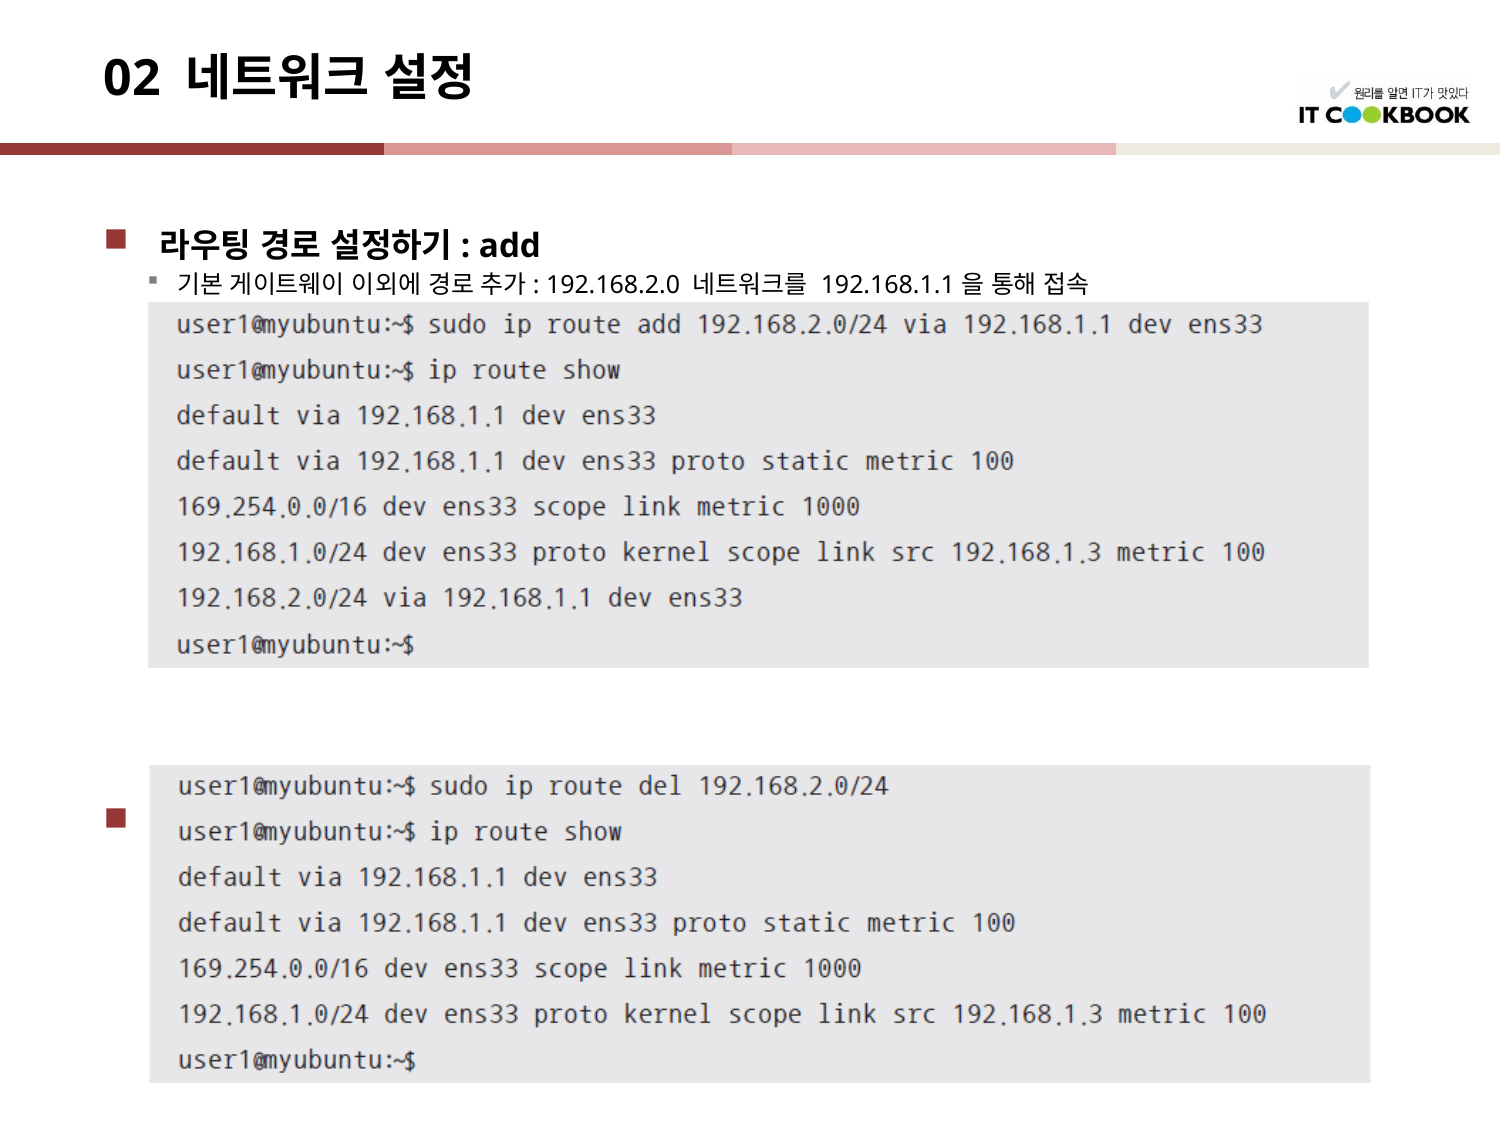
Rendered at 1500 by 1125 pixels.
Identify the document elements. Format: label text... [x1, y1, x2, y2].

picture [147, 765, 1380, 1083]
picture [144, 302, 1380, 668]
picture [1295, 78, 1473, 125]
title 02 네트워크 설정 [88, 30, 1330, 121]
list 라우팅 경로 설정하기: add 기본 게이트웨이 이외에 경로 추가: 192.168.2.0 네트워크를 192.168.1.1을 통해 접속 라우팅 경로 삭제하기: del 라우팅 테이블에서 경로를 삭제하려면 ip route del 명령을 사용 [88, 196, 1436, 1083]
